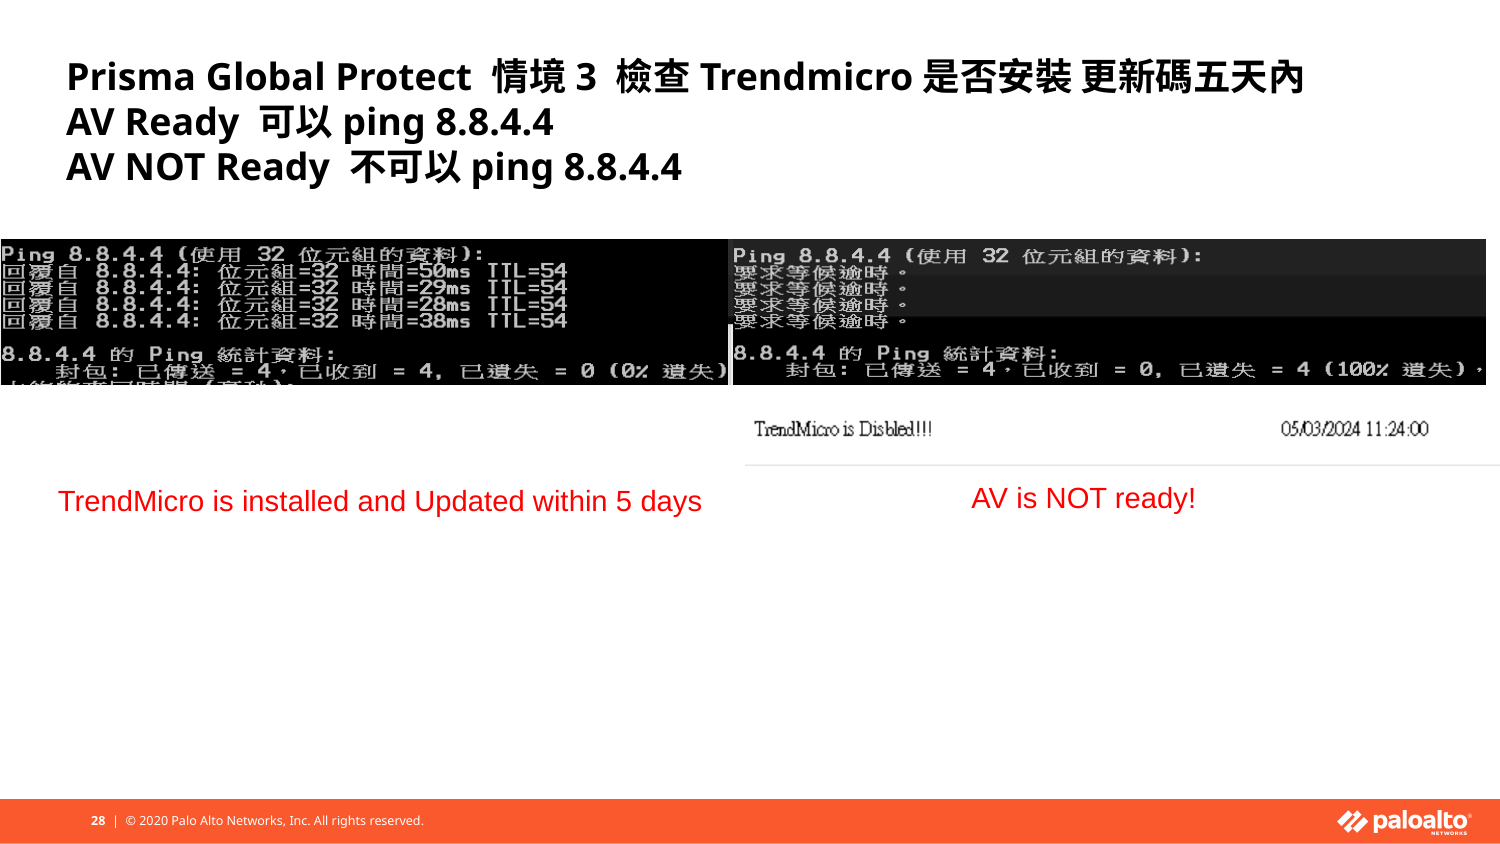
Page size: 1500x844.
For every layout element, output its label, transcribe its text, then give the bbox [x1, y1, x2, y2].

text_box AV is NOT ready! [956, 475, 1212, 523]
text_box TrendMicro is installed and Updated within 5 days [43, 474, 719, 525]
picture [0, 239, 1487, 386]
title Prisma Global Protect 情境3 檢查Trendmicro是否安裝 更新碼五天內 AV Ready 可以ping 8.8.4.4 AV NOT Ready 不可以ping 8.8.4.4 [51, 37, 1449, 199]
slide_number 28 | © 2020 Palo Alto Networks, Inc. All rights reserved. [51, 799, 439, 844]
picture [1337, 810, 1472, 835]
picture [744, 396, 1500, 467]
